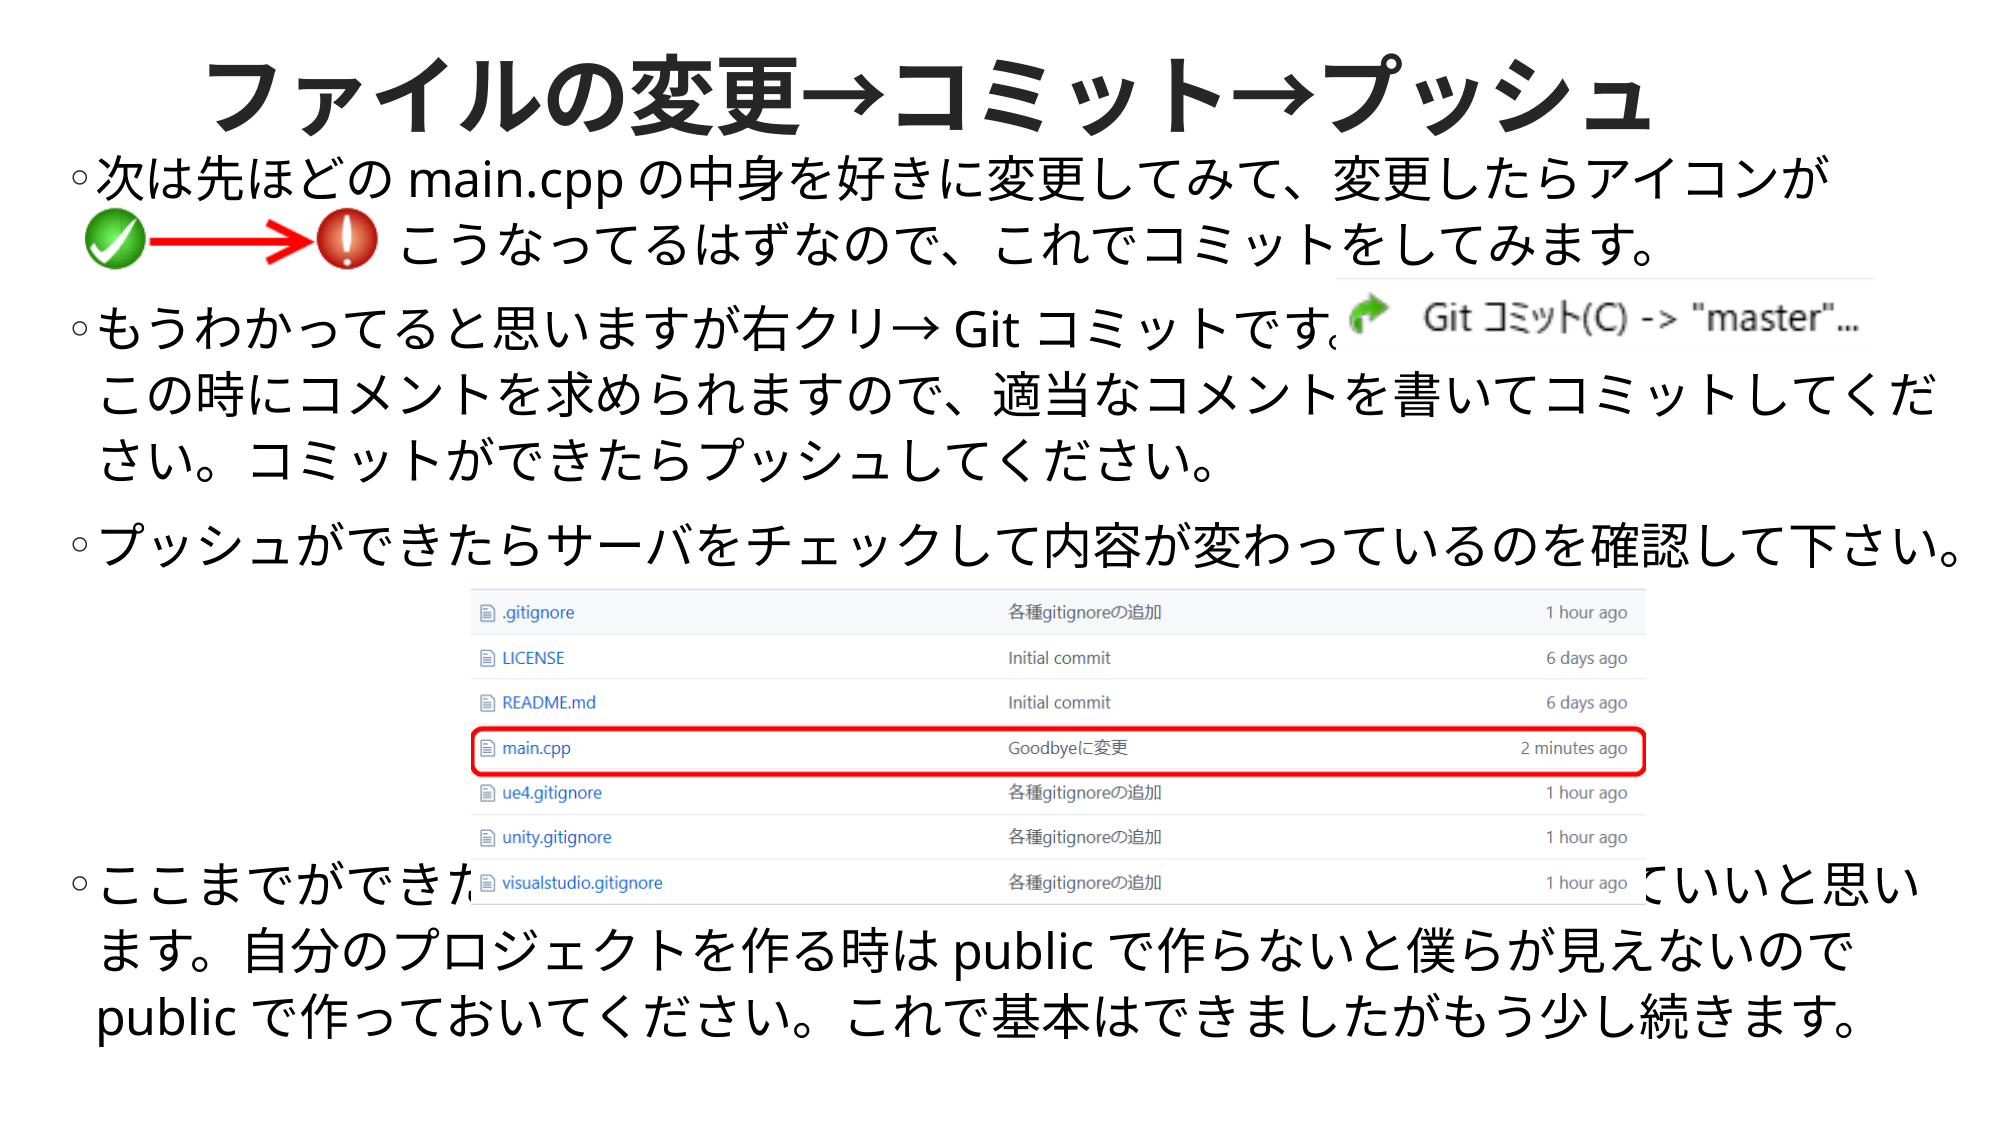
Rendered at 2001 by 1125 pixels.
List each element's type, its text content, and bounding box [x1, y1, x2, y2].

picture [471, 588, 1646, 908]
title ファイルの変更→コミット→プッシュ [68, 41, 1793, 159]
picture [1335, 278, 1875, 351]
picture [85, 202, 386, 279]
list 次は先ほどのmain.cppの中身を好きに変更してみて、変更したらアイコンが こうなってるはずなので、これでコミットをしてみます。 もうわかってると思いますが右クリ→Gitコミットです。 この時にコメントを求められますので、適当なコメントを書いてコミットしてください。コミットができたらプッシュしてください。 プッシュができたらサーバをチェックして内容が変わっているのを確認して下さい。 ここまでができたらGitおよびGitHubはあらかた使えているといっていいと思います。自分のプロジェクトを作る時はpublicで作らないと僕らが見えないのでpublicで作っておいてください。これで基本はできましたがもう少し続きます。 [50, 133, 1958, 1125]
